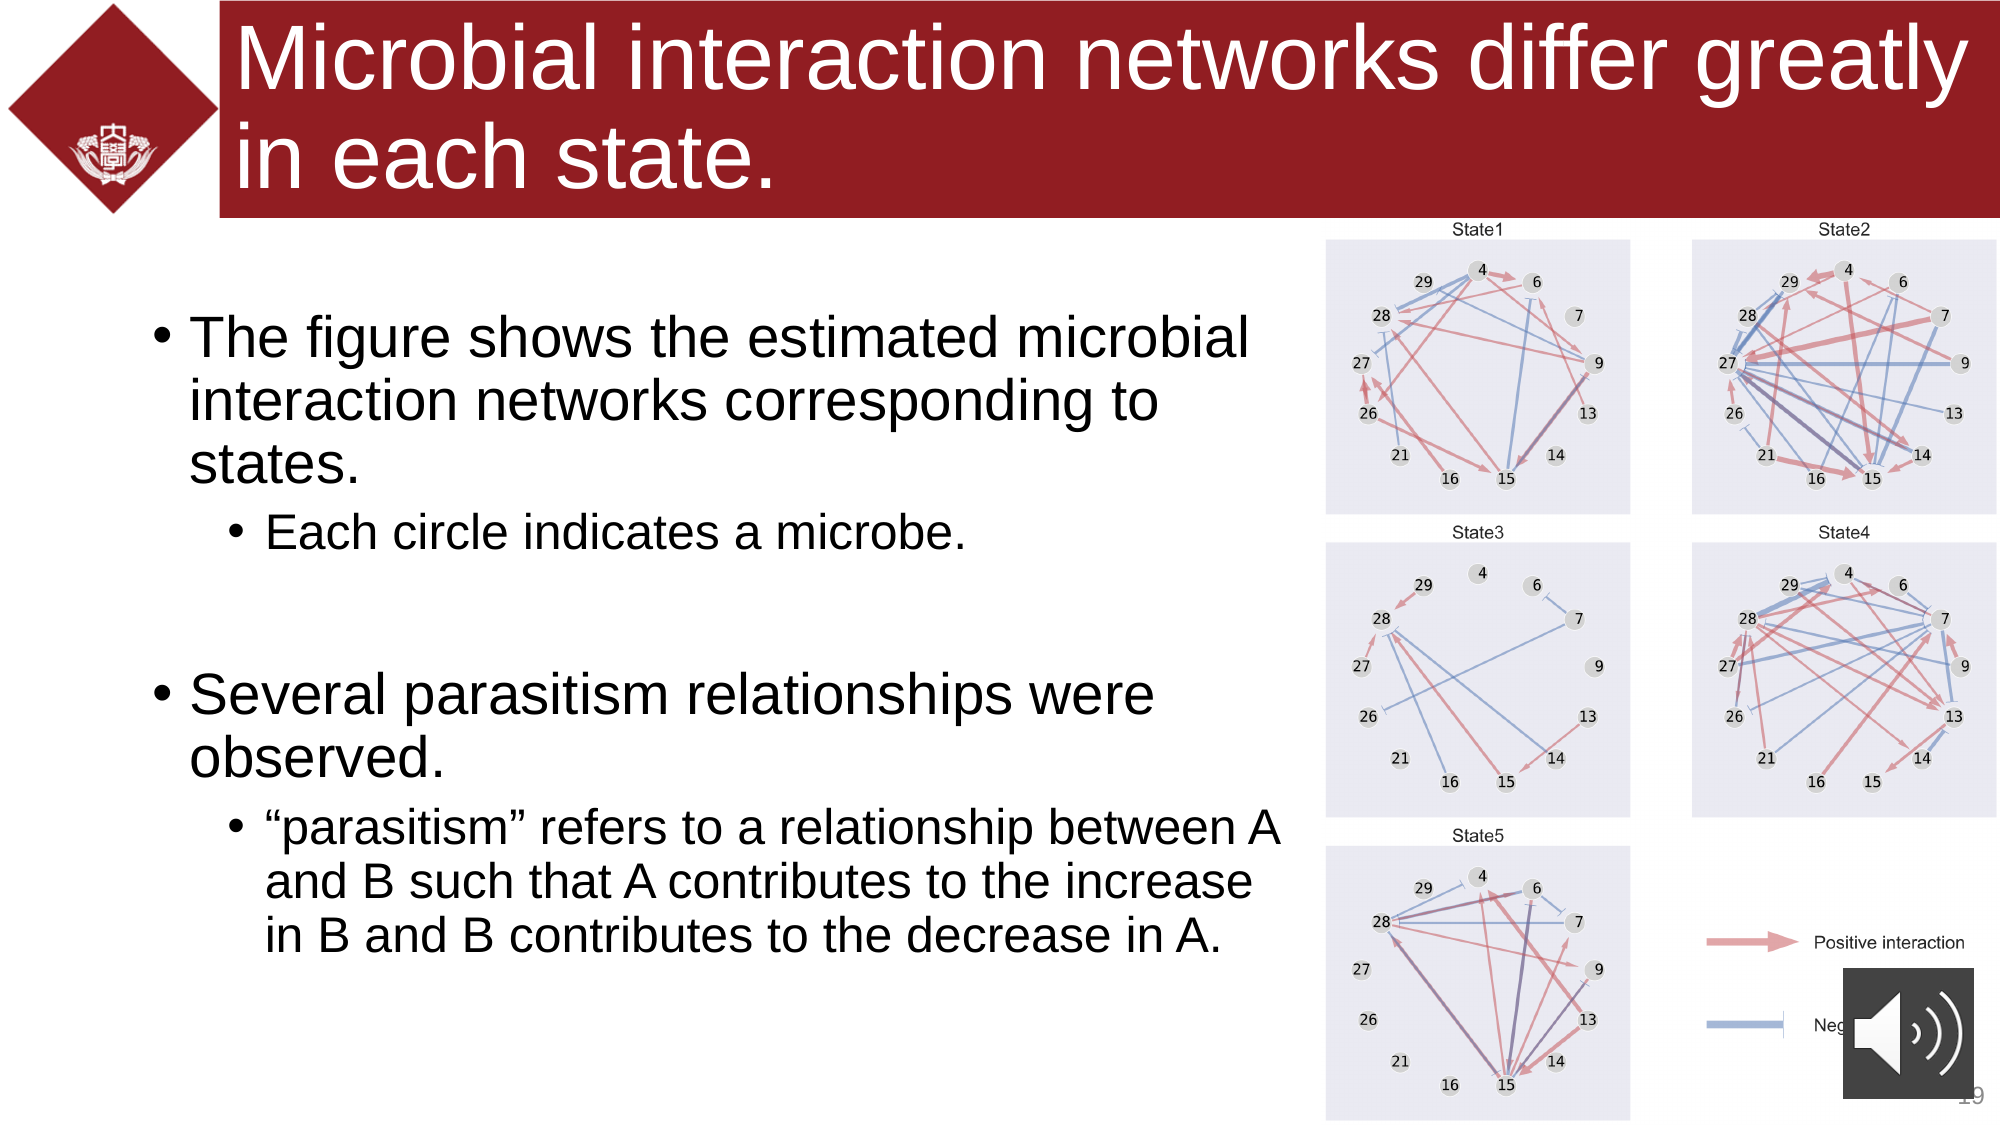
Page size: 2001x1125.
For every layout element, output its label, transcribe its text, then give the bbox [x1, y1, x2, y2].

picture [0, 0, 224, 221]
list The figure shows the estimated microbial interaction networks corresponding to states. Each circle indicates a microbe. Several parasitism relationships were observed. “parasitism” refers to a relationship between A and B such that A contributes to the increase in B and B contributes to the decrease in A. [137, 299, 1316, 1014]
picture [1321, 217, 2000, 1125]
title Microbial interaction networks differ greatly in each state. [219, 0, 2000, 218]
